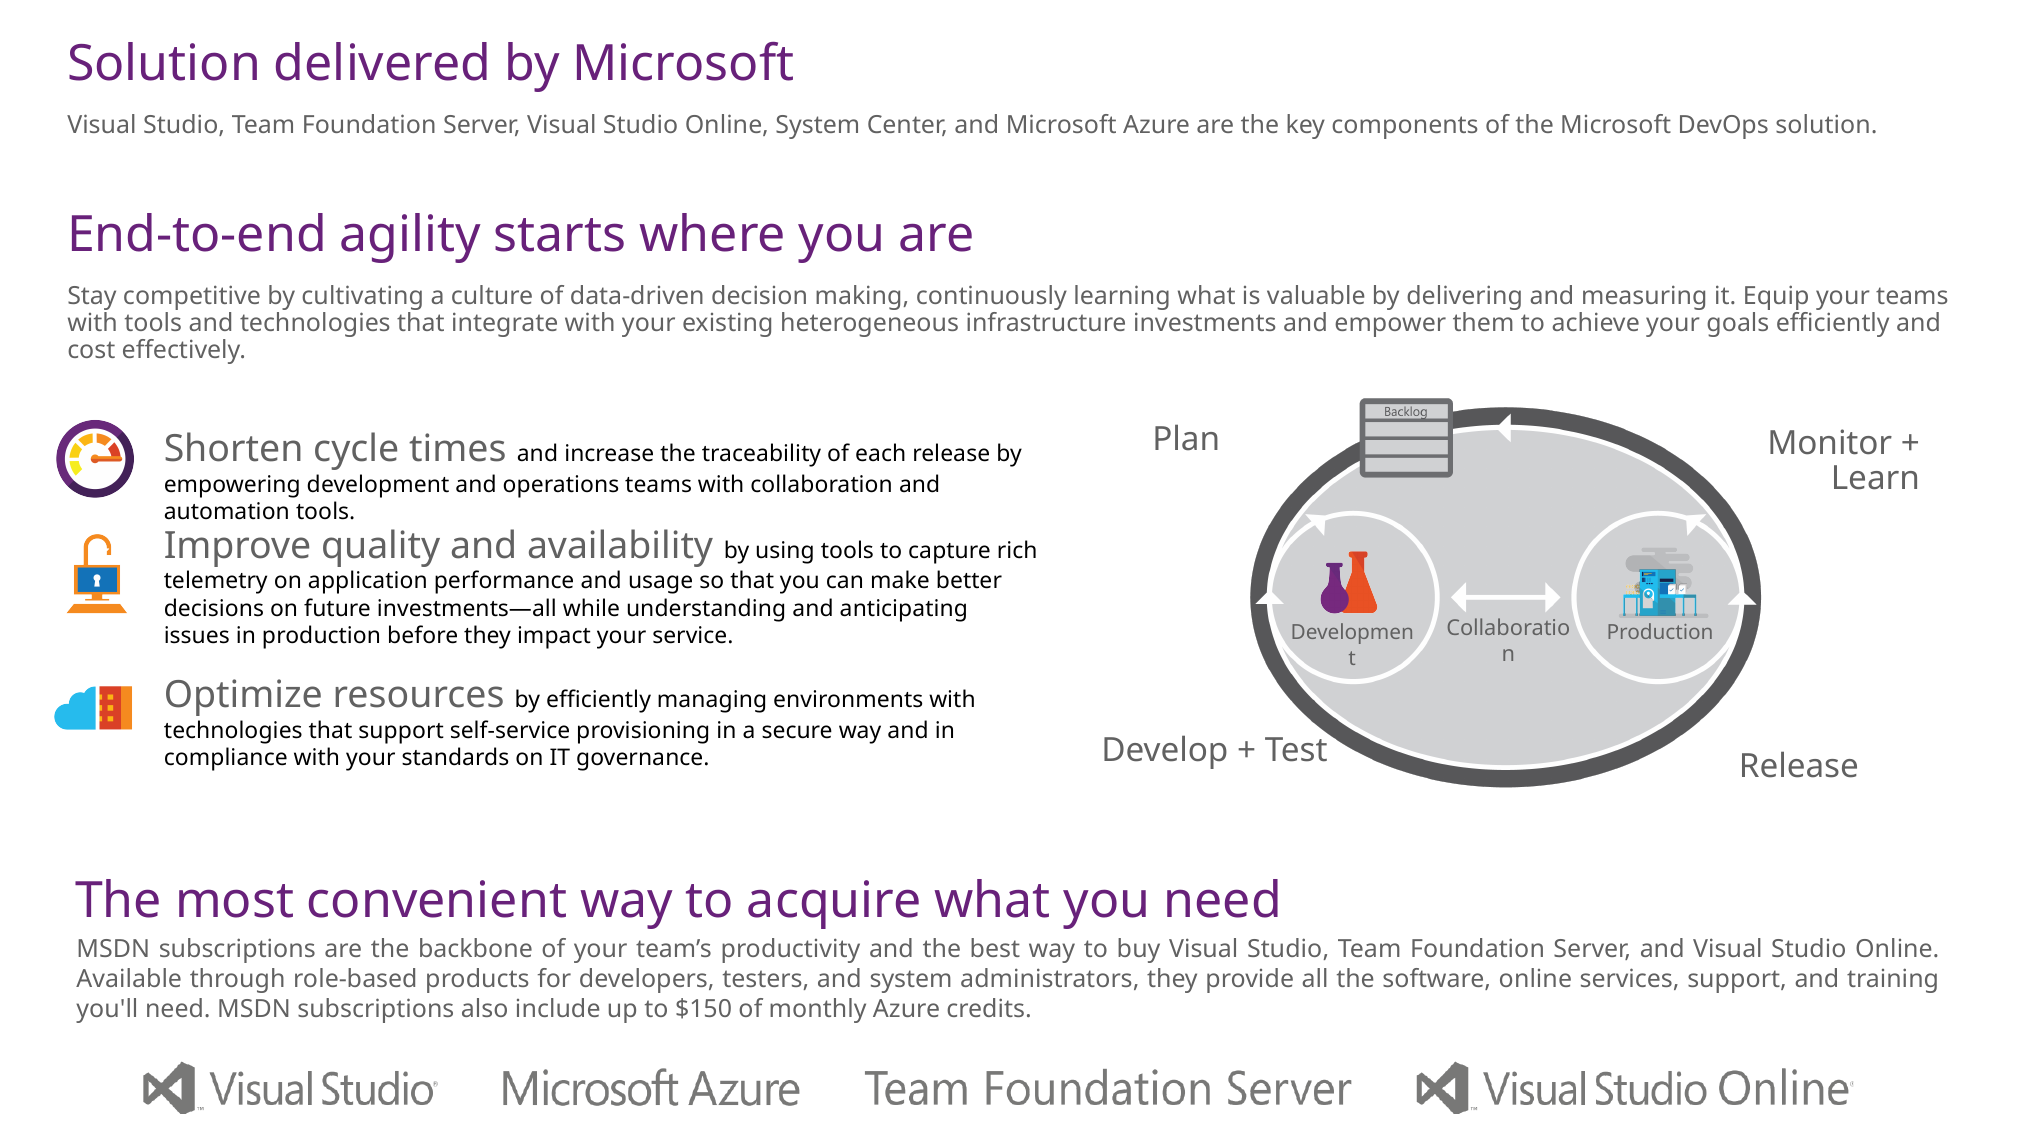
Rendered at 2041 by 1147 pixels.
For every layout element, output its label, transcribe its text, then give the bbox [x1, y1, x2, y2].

text_box The most convenient way to acquire what you need MSDN subscriptions are the backbone of your team’s productivity and the best way to buy Visual Studio, Team Foundation Server, and Visual Studio Online. Available through role-based products for developers, testers, and system administrators, they provide all the software, online services, support, and training you'll need. MSDN subscriptions also include up to $150 of monthly Azure credits. [60, 860, 1958, 1030]
picture [143, 1061, 1854, 1113]
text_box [1107, 391, 1920, 836]
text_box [27, 404, 1054, 780]
list Solution delivered by Microsoft Visual Studio, Team Foundation Server, Visual Studio Online, System Center, and Microsoft Azure are the key components of the Microsoft DevOps solution. End-to-end agility starts where you are Stay competitive by cultivating a culture of data-driven decision making, continuously learning what is valuable by delivering and measuring it. Equip your teams with tools and technologies that integrate with your existing heterogeneous infrastructure investments and empower them to achieve your goals efficiently and cost effectively. [52, 23, 1996, 305]
